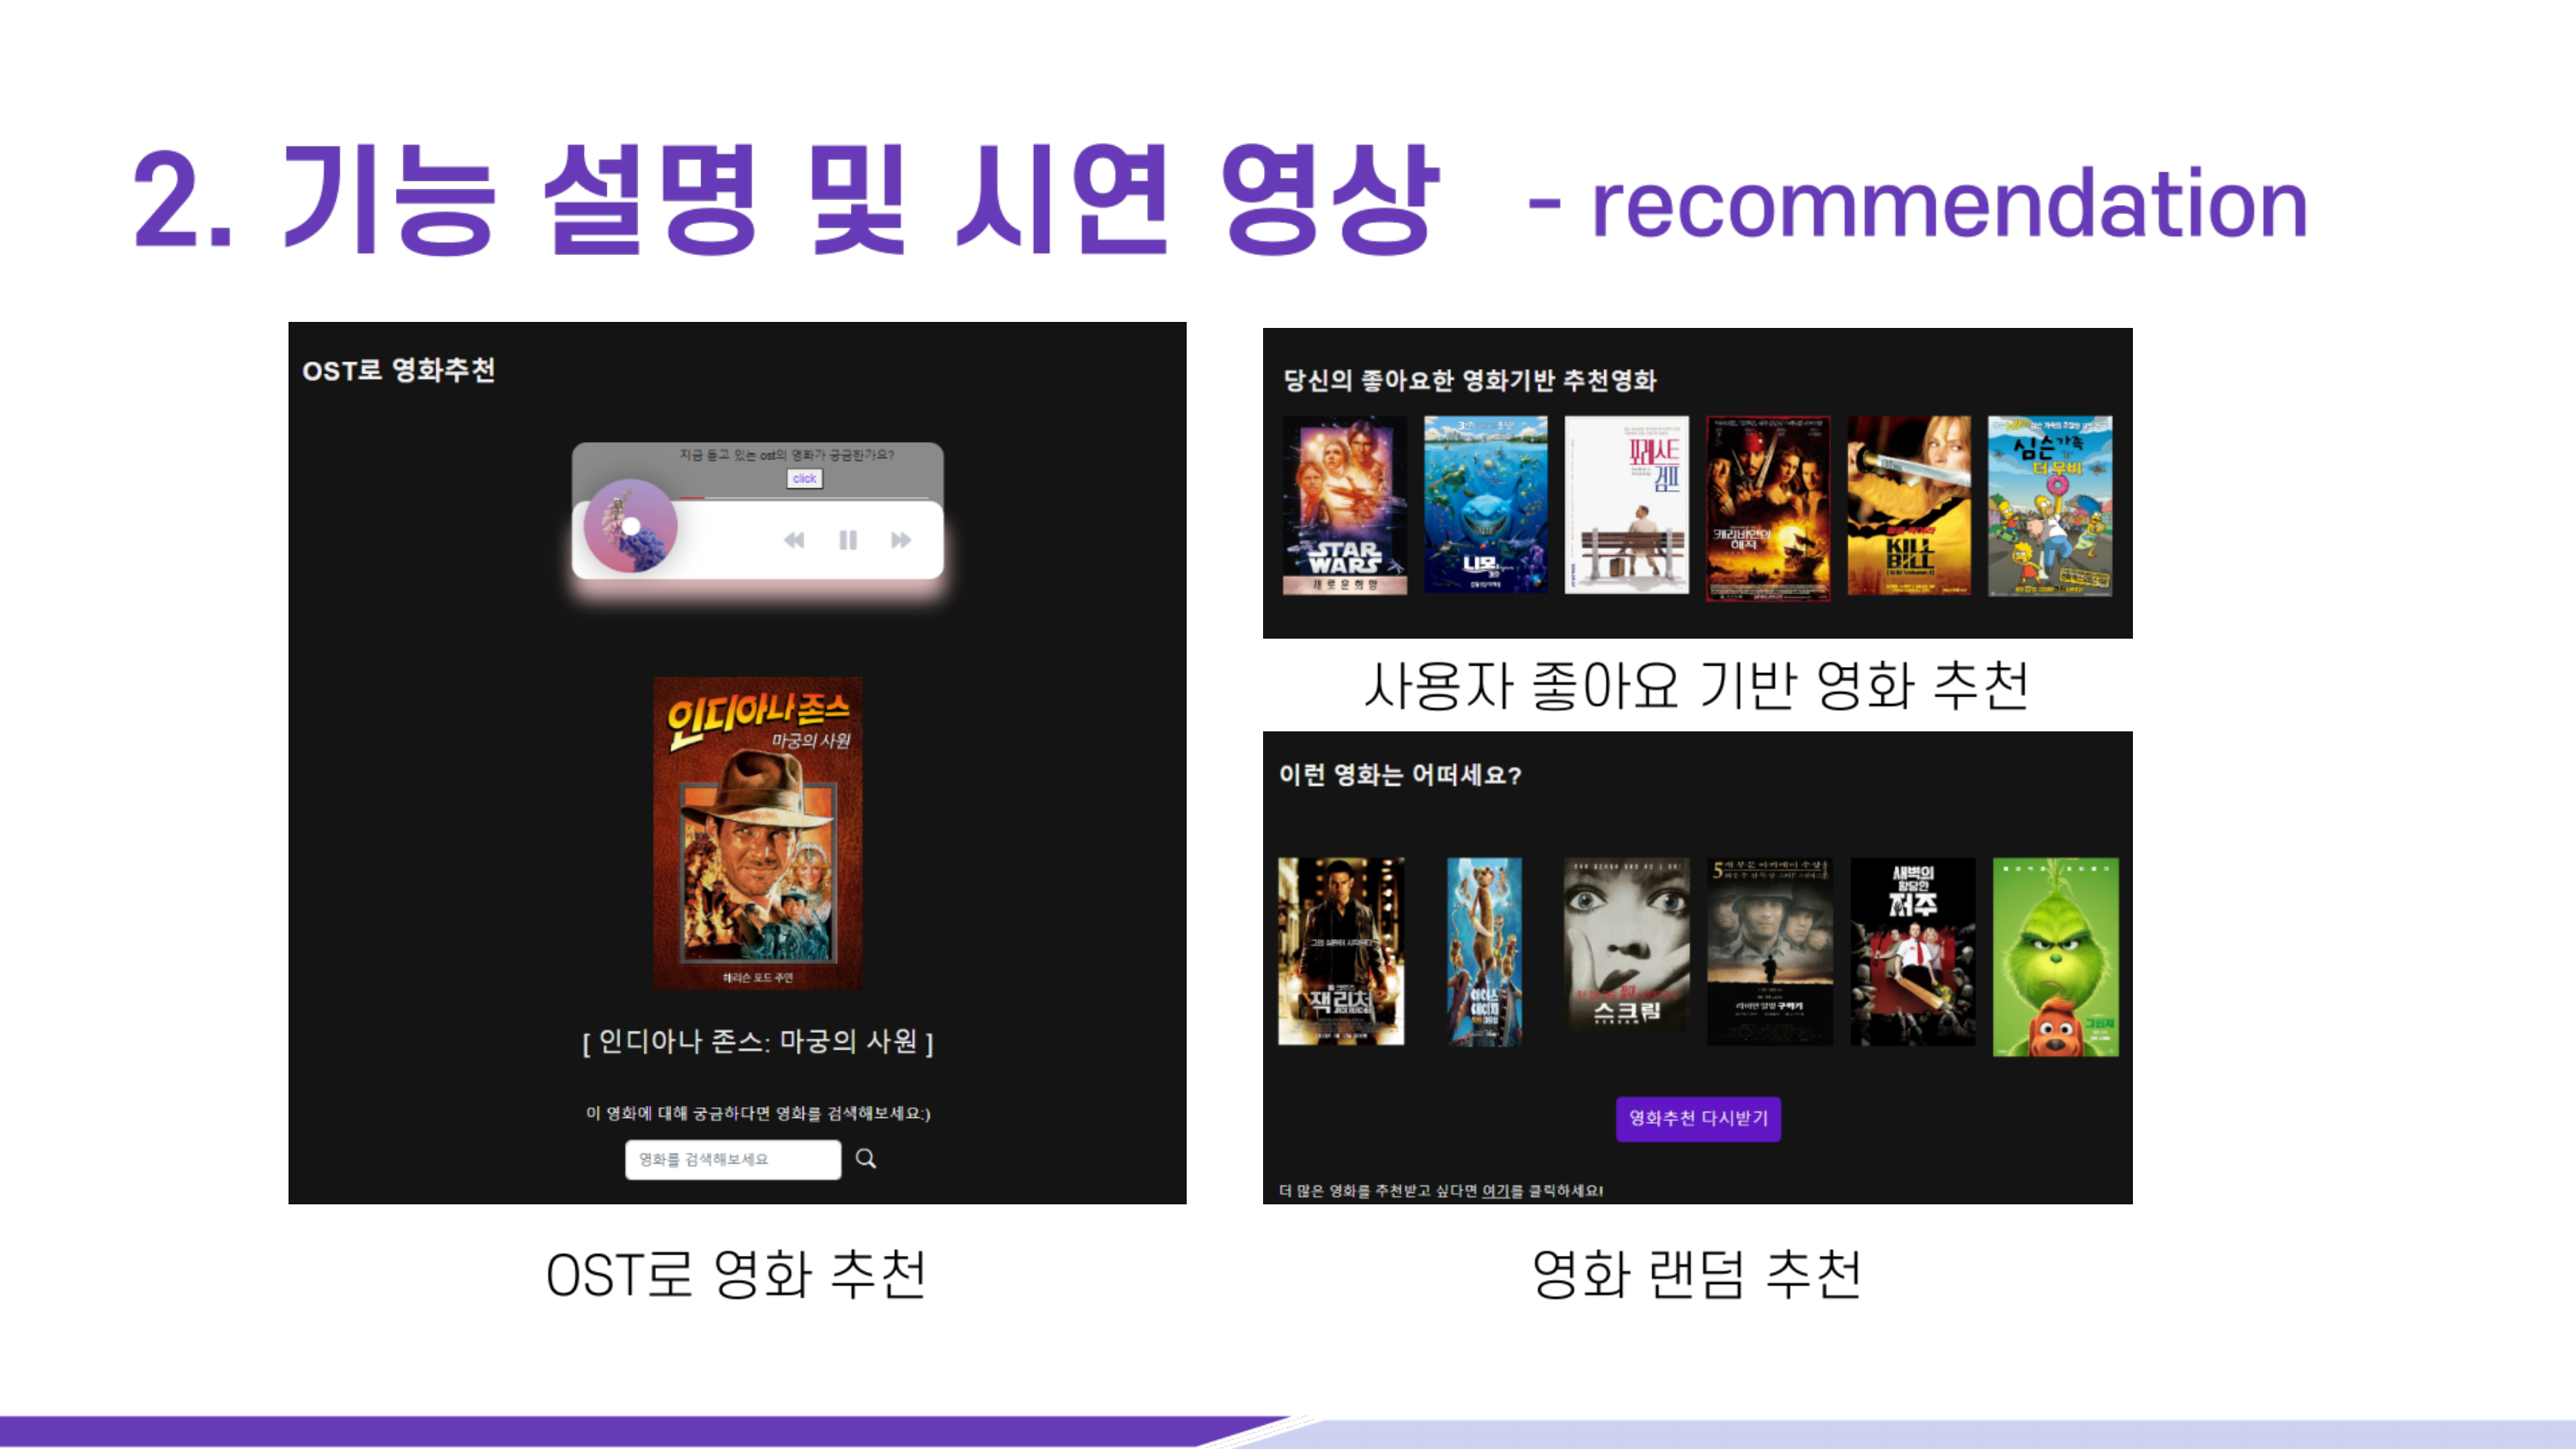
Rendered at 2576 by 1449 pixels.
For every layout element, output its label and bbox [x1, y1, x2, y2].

text_box [1313, 1417, 2576, 1449]
picture [111, 100, 2354, 313]
text_box [1262, 328, 2133, 640]
picture [1449, 1231, 1893, 1325]
picture [1326, 641, 2060, 735]
text_box [0, 1415, 1310, 1449]
picture [489, 1231, 957, 1325]
text_box [289, 322, 1187, 1204]
text_box [1262, 731, 2133, 1204]
